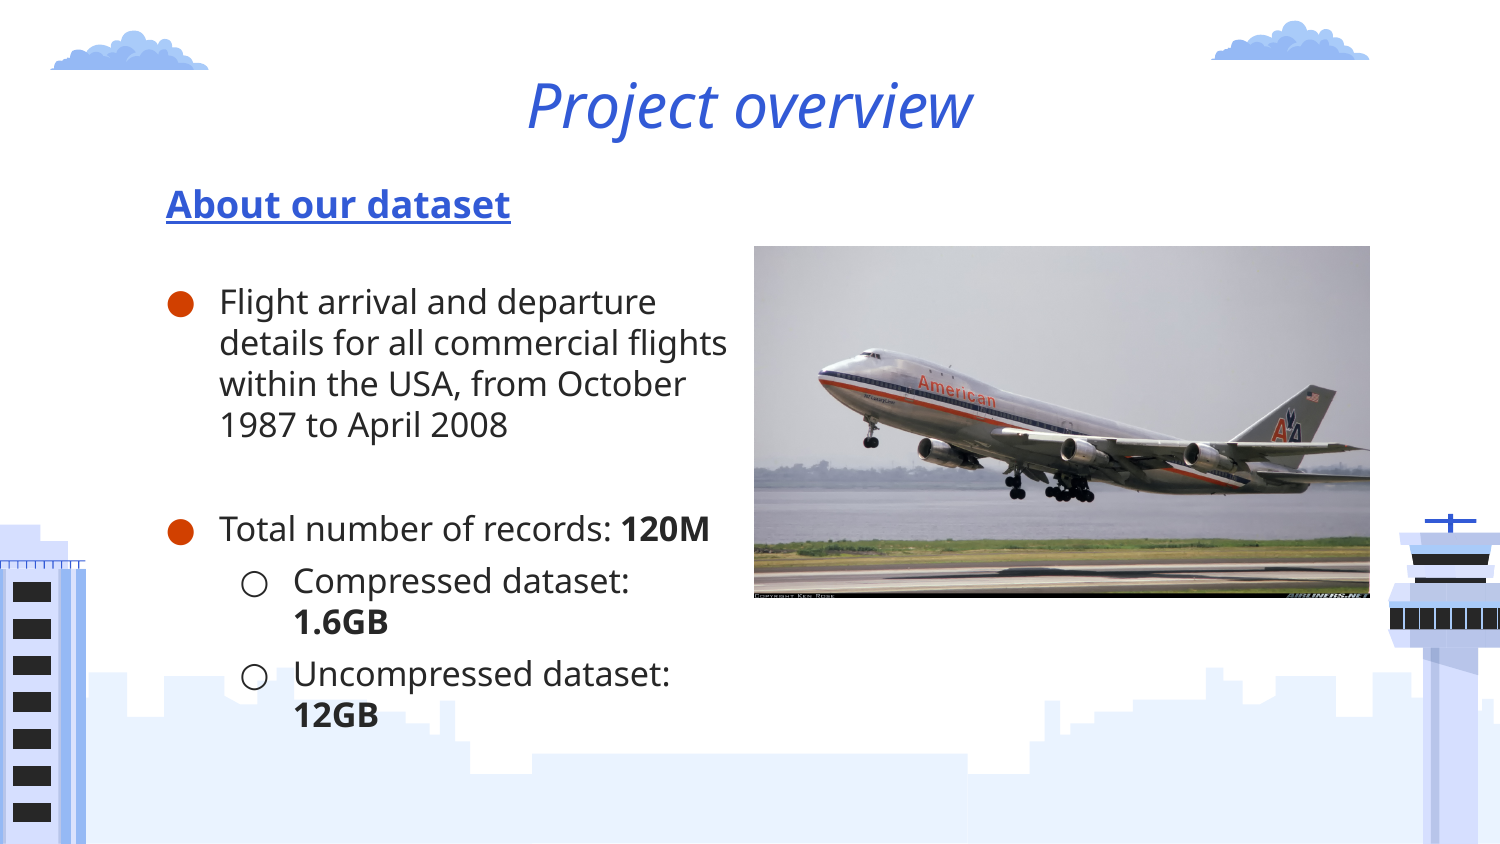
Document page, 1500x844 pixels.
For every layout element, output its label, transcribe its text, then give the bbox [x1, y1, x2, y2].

title Project overview [118, 60, 1382, 150]
list About our dataset Flight arrival and departure details for all commercial flights within the USA, from October 1987 to April 2008 Total number of records: 120M Compressed dataset: 1.6GB Uncompressed dataset: 12GB [130, 165, 746, 755]
picture [754, 246, 1370, 598]
